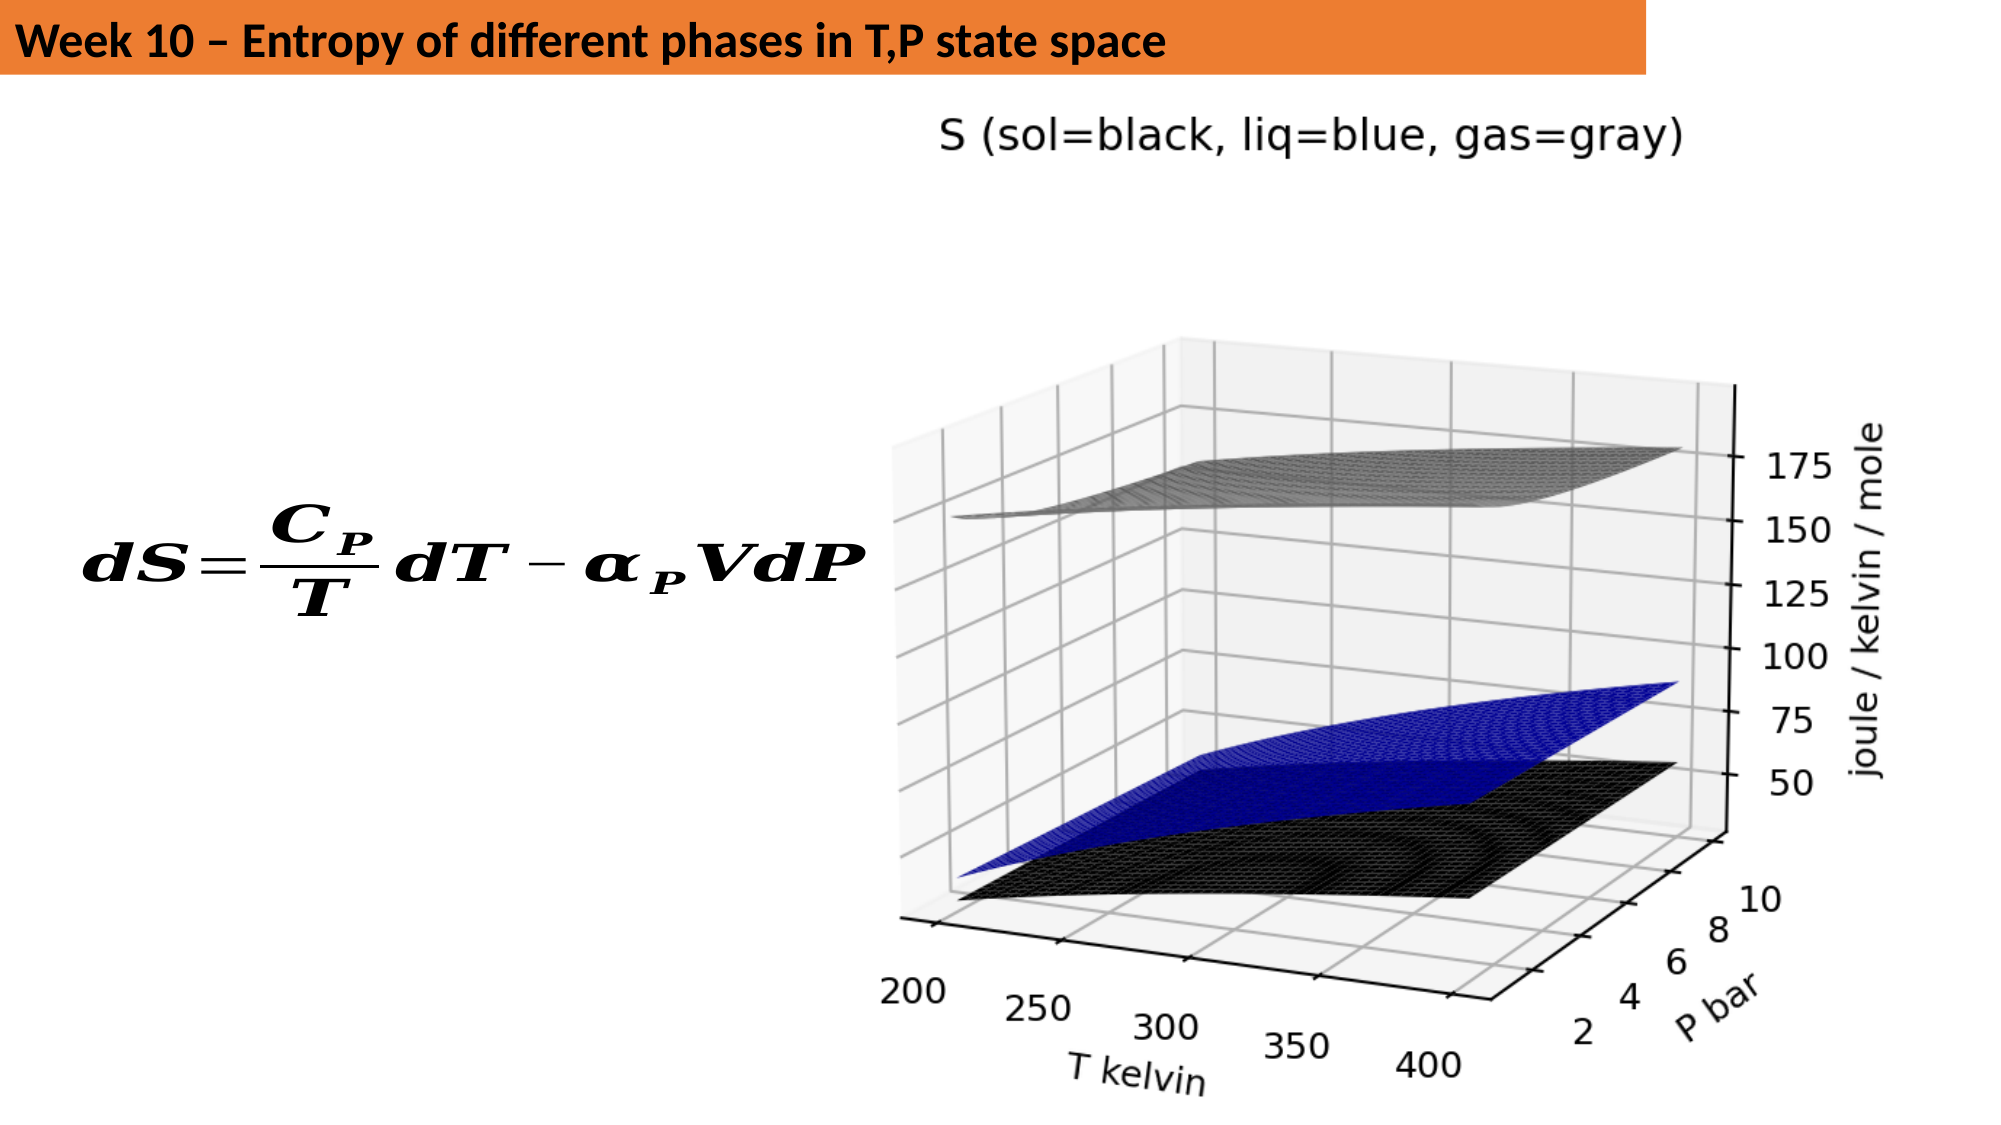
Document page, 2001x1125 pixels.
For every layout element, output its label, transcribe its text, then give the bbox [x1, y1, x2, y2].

picture [844, 75, 1923, 1125]
text_box Week 10 – Entropy of different phases in T,P state space [0, 0, 1647, 75]
